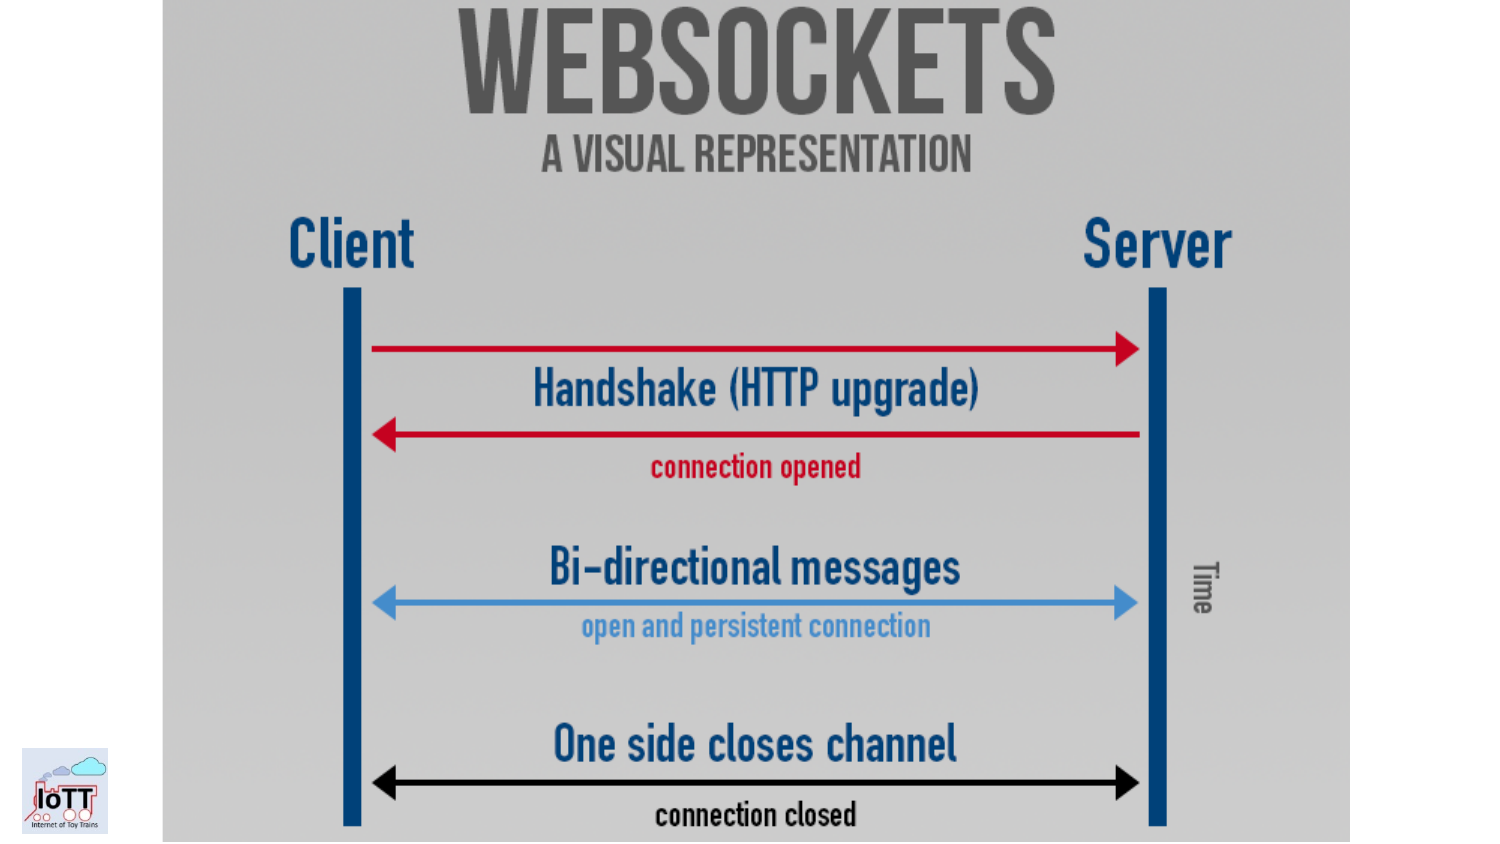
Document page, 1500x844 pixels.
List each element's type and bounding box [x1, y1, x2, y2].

picture [162, 0, 1351, 843]
picture [22, 748, 108, 834]
